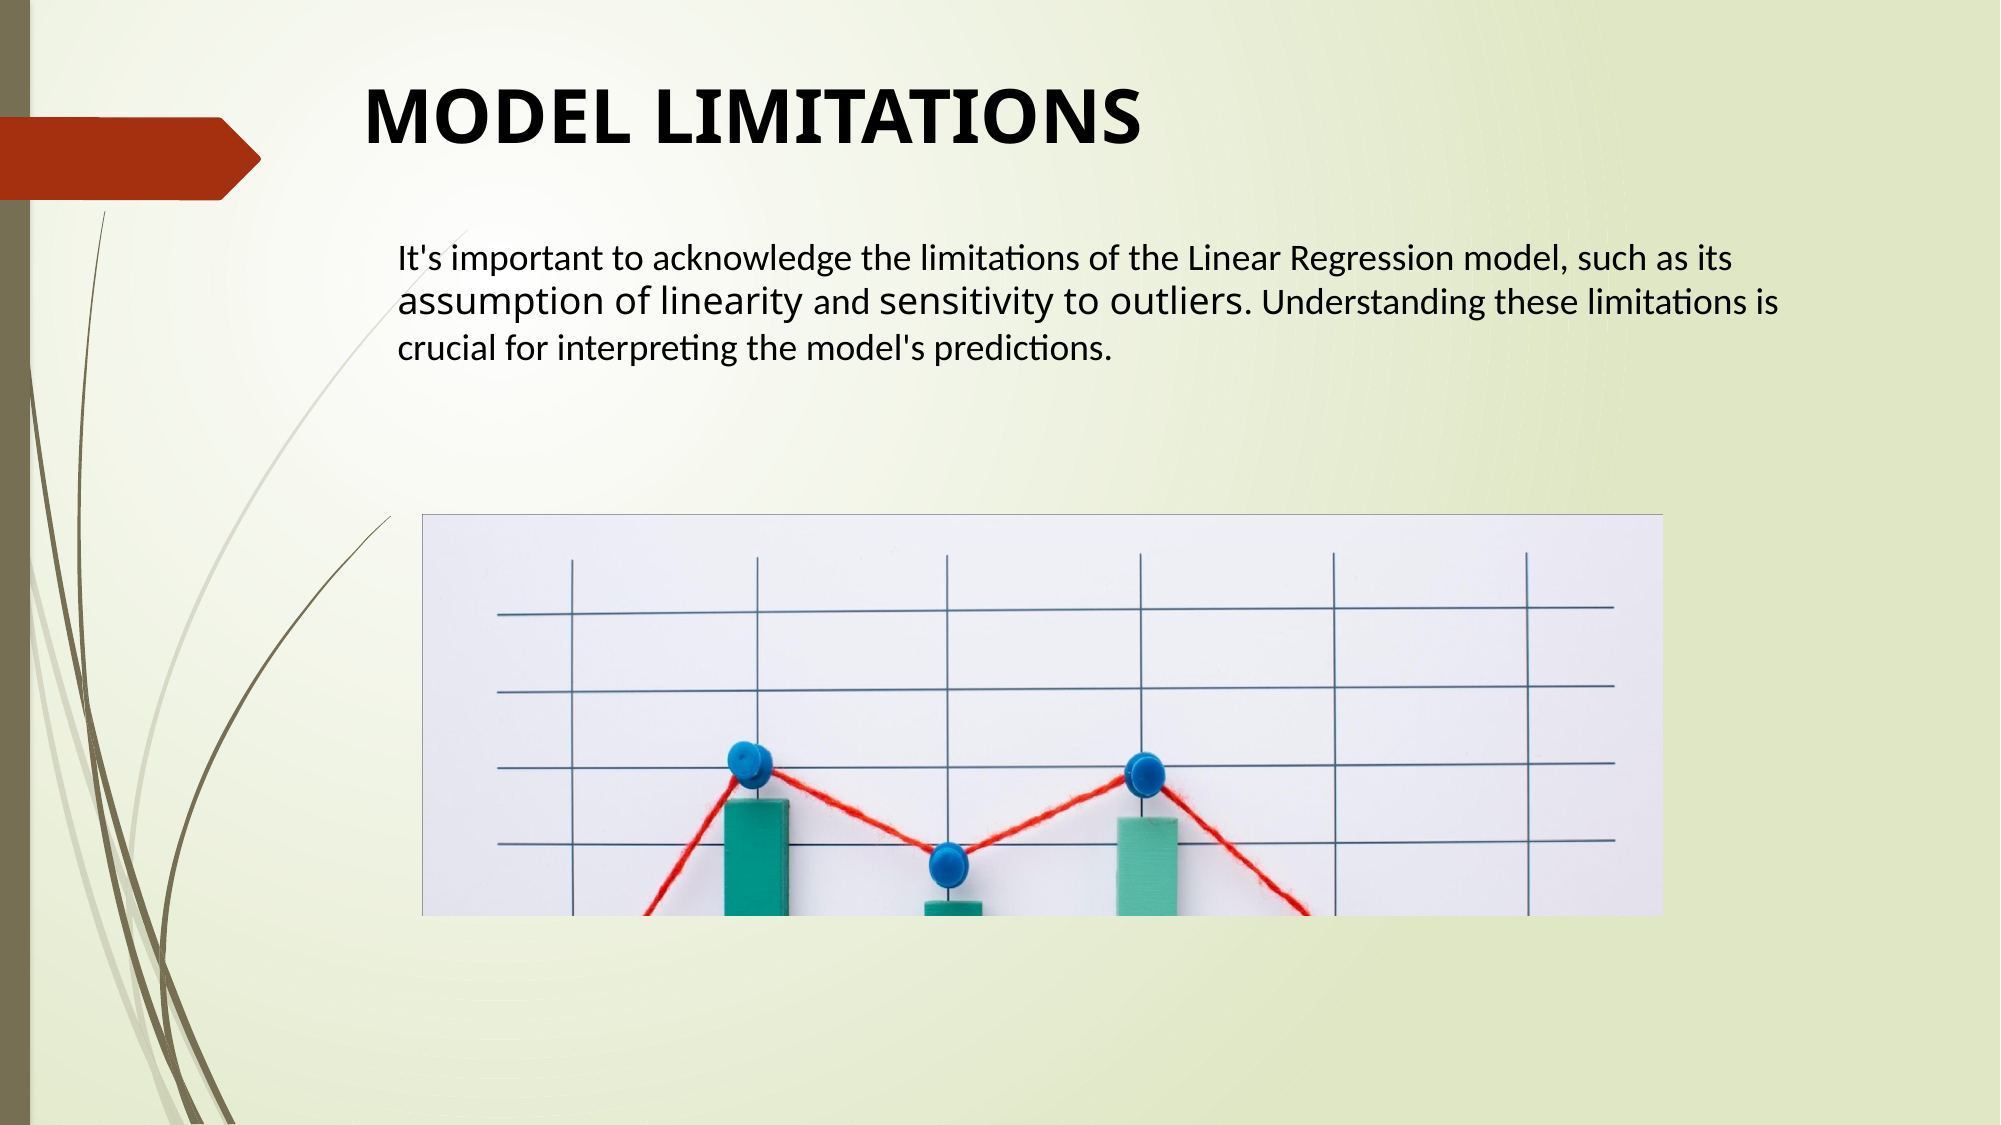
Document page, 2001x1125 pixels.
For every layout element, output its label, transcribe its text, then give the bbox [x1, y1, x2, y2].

list It's important to acknowledge the limitations of the Linear Regression model, such as its assumption of linearity and sensitivity to outliers. Understanding these limitations is crucial for interpreting the model's predictions. [382, 224, 1846, 845]
picture [421, 513, 1663, 916]
title MODEL LIMITATIONS [347, 60, 1810, 271]
